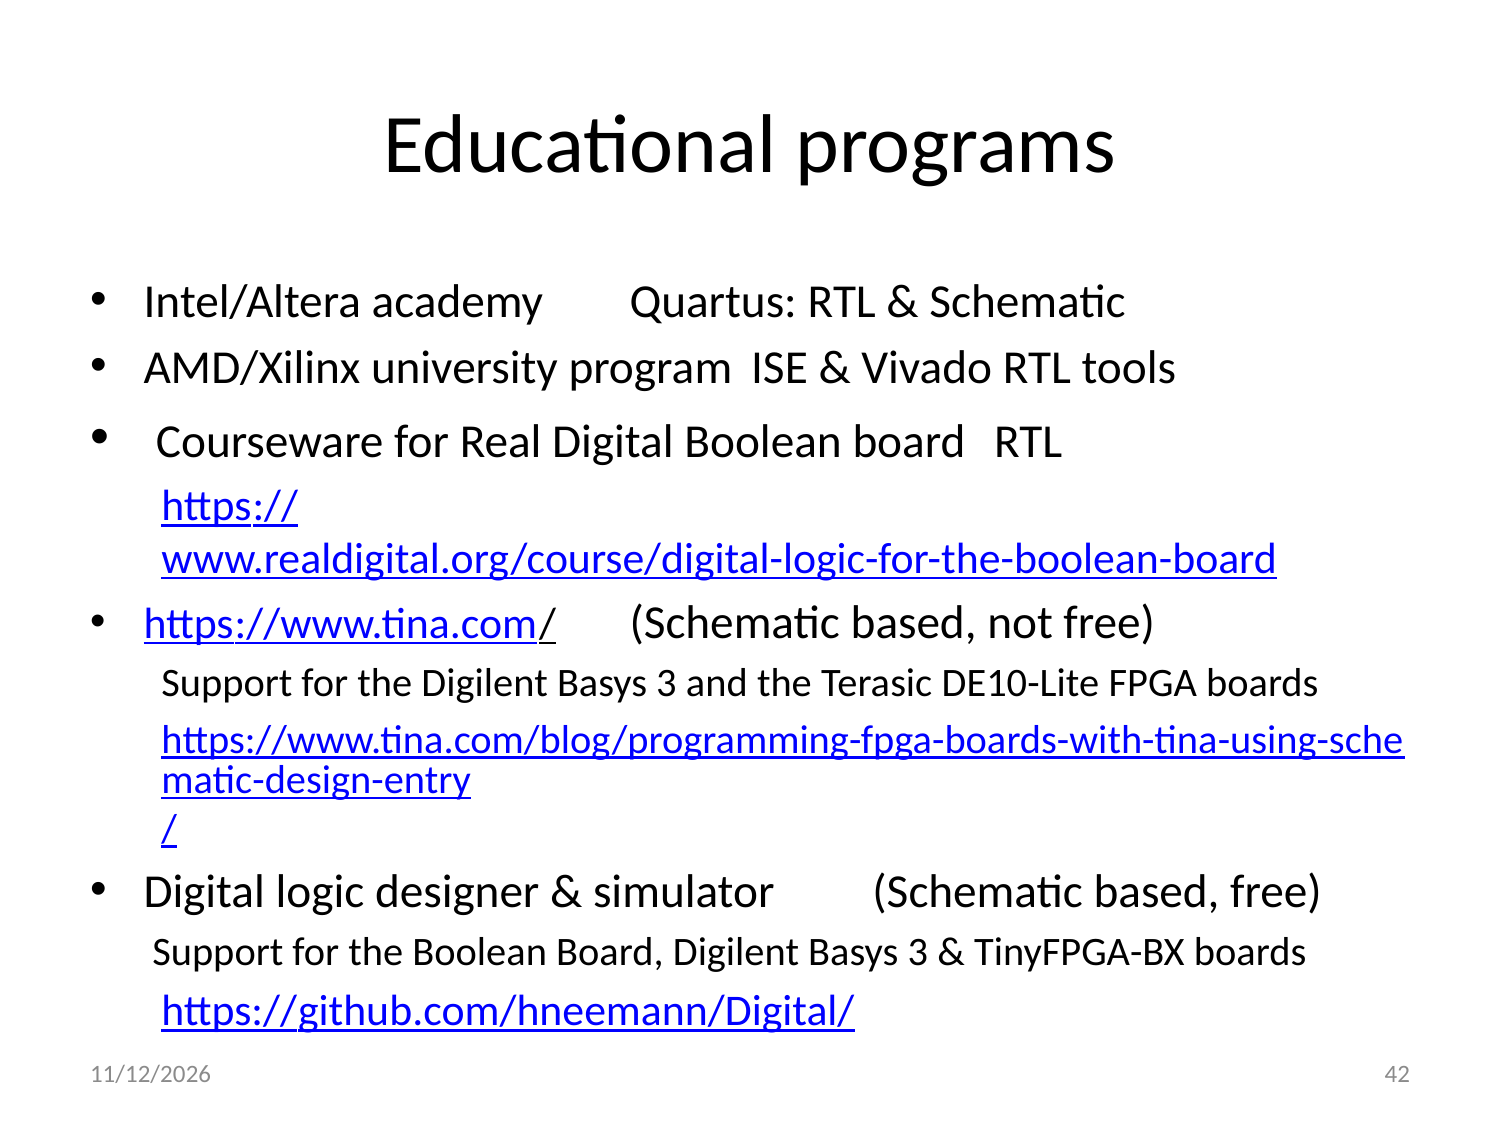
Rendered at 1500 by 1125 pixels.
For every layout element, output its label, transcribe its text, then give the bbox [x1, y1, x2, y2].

slide_number 42 [1074, 1042, 1425, 1103]
list Intel/Altera academy Quartus: RTL & Schematic AMD/Xilinx university program ISE & Vivado RTL tools Courseware for Real Digital Boolean board RTL https://www.realdigital.org/course/digital-logic-for-the-boolean-board https://www.tina.com/ (Schematic based, not free) Support for the Digilent Basys 3 and the Terasic DE10-Lite FPGA boards https://www.tina.com/blog/programming-fpga-boards-with-tina-using-schematic-design-entry/ Digital logic designer & simulator (Schematic based, free) Support for the Boolean Board, Digilent Basys 3 & TinyFPGA-BX boards https://github.com/hneemann/Digital/ [75, 262, 1425, 1005]
title Educational programs [75, 45, 1425, 233]
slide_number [75, 1042, 425, 1103]
